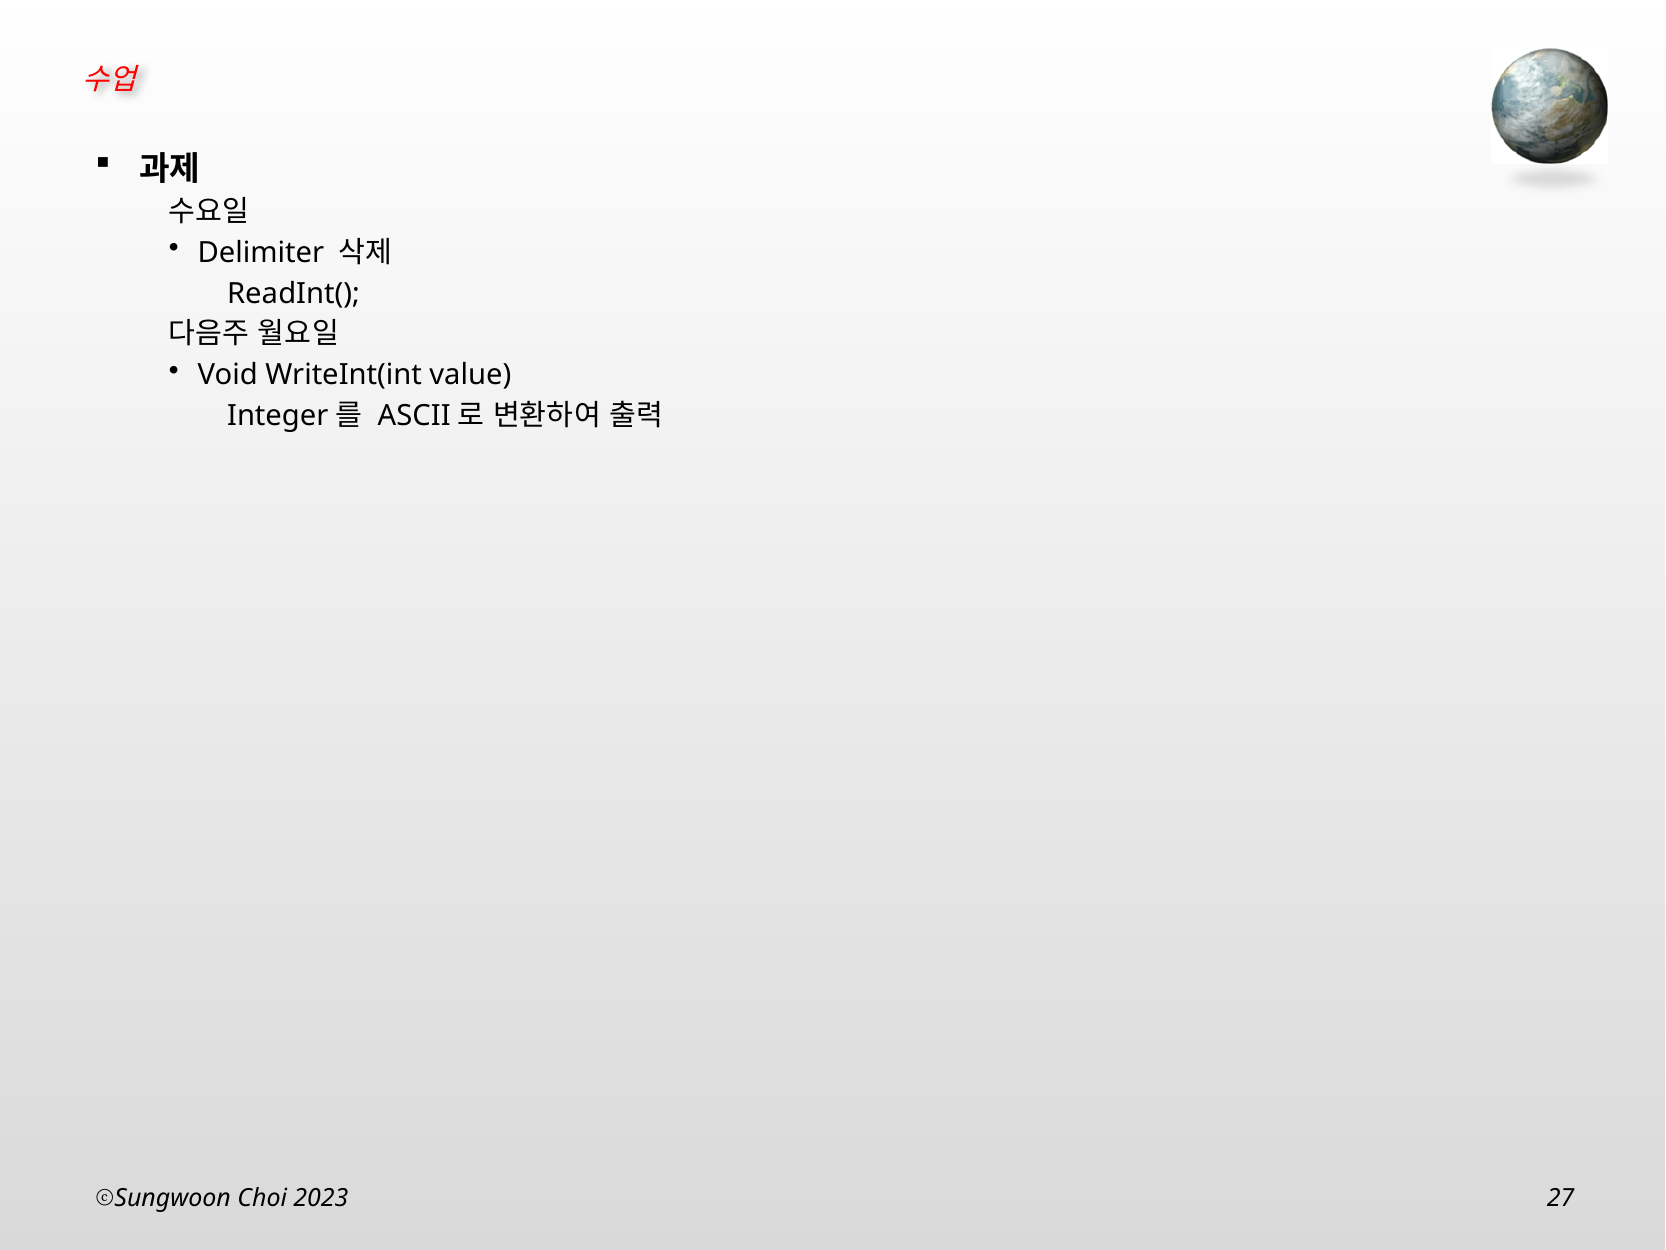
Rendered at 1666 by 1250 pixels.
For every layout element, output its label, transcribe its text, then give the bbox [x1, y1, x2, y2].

footer Sungwoon Choi 2023 [78, 1172, 372, 1223]
list 과제 수요일 Delimiter 삭제 ReadInt(); 다음주 월요일 Void WriteInt(int value) Integer를 ASCII로 변환하여 출력 [78, 138, 819, 1169]
slide_number 27 [1491, 1172, 1592, 1211]
picture [1491, 48, 1608, 164]
